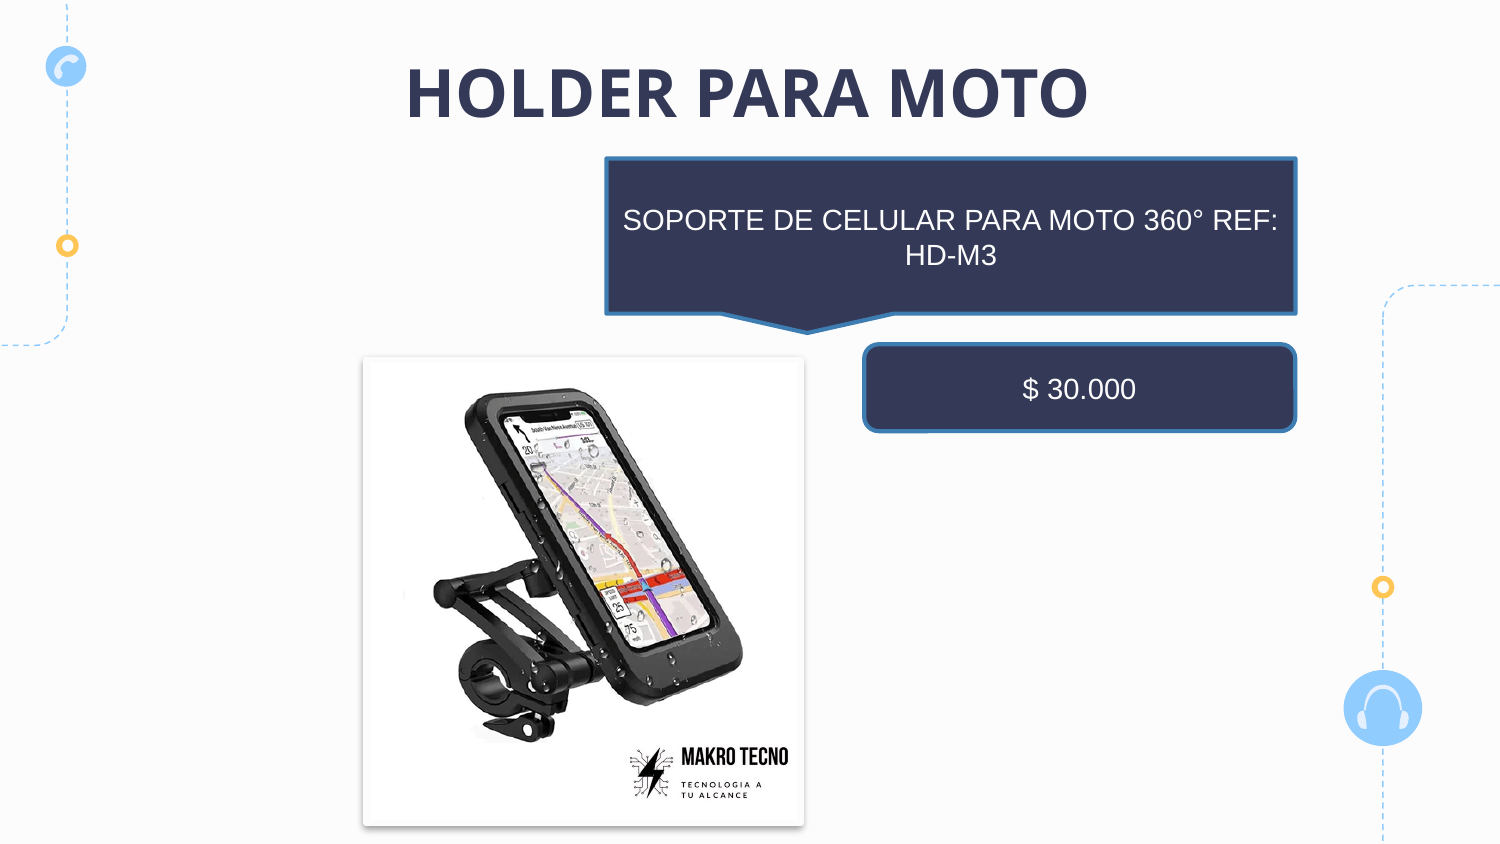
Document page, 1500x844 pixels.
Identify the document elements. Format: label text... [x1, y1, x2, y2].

text_box SOPORTE DE CELULAR PARA MOTO 360° REF: HD-M3 [604, 156, 1298, 336]
text_box [363, 357, 579, 826]
picture [372, 343, 838, 844]
text_box $ 30.000 [862, 342, 1298, 434]
title HOLDER PARA MOTO [279, 38, 1218, 159]
